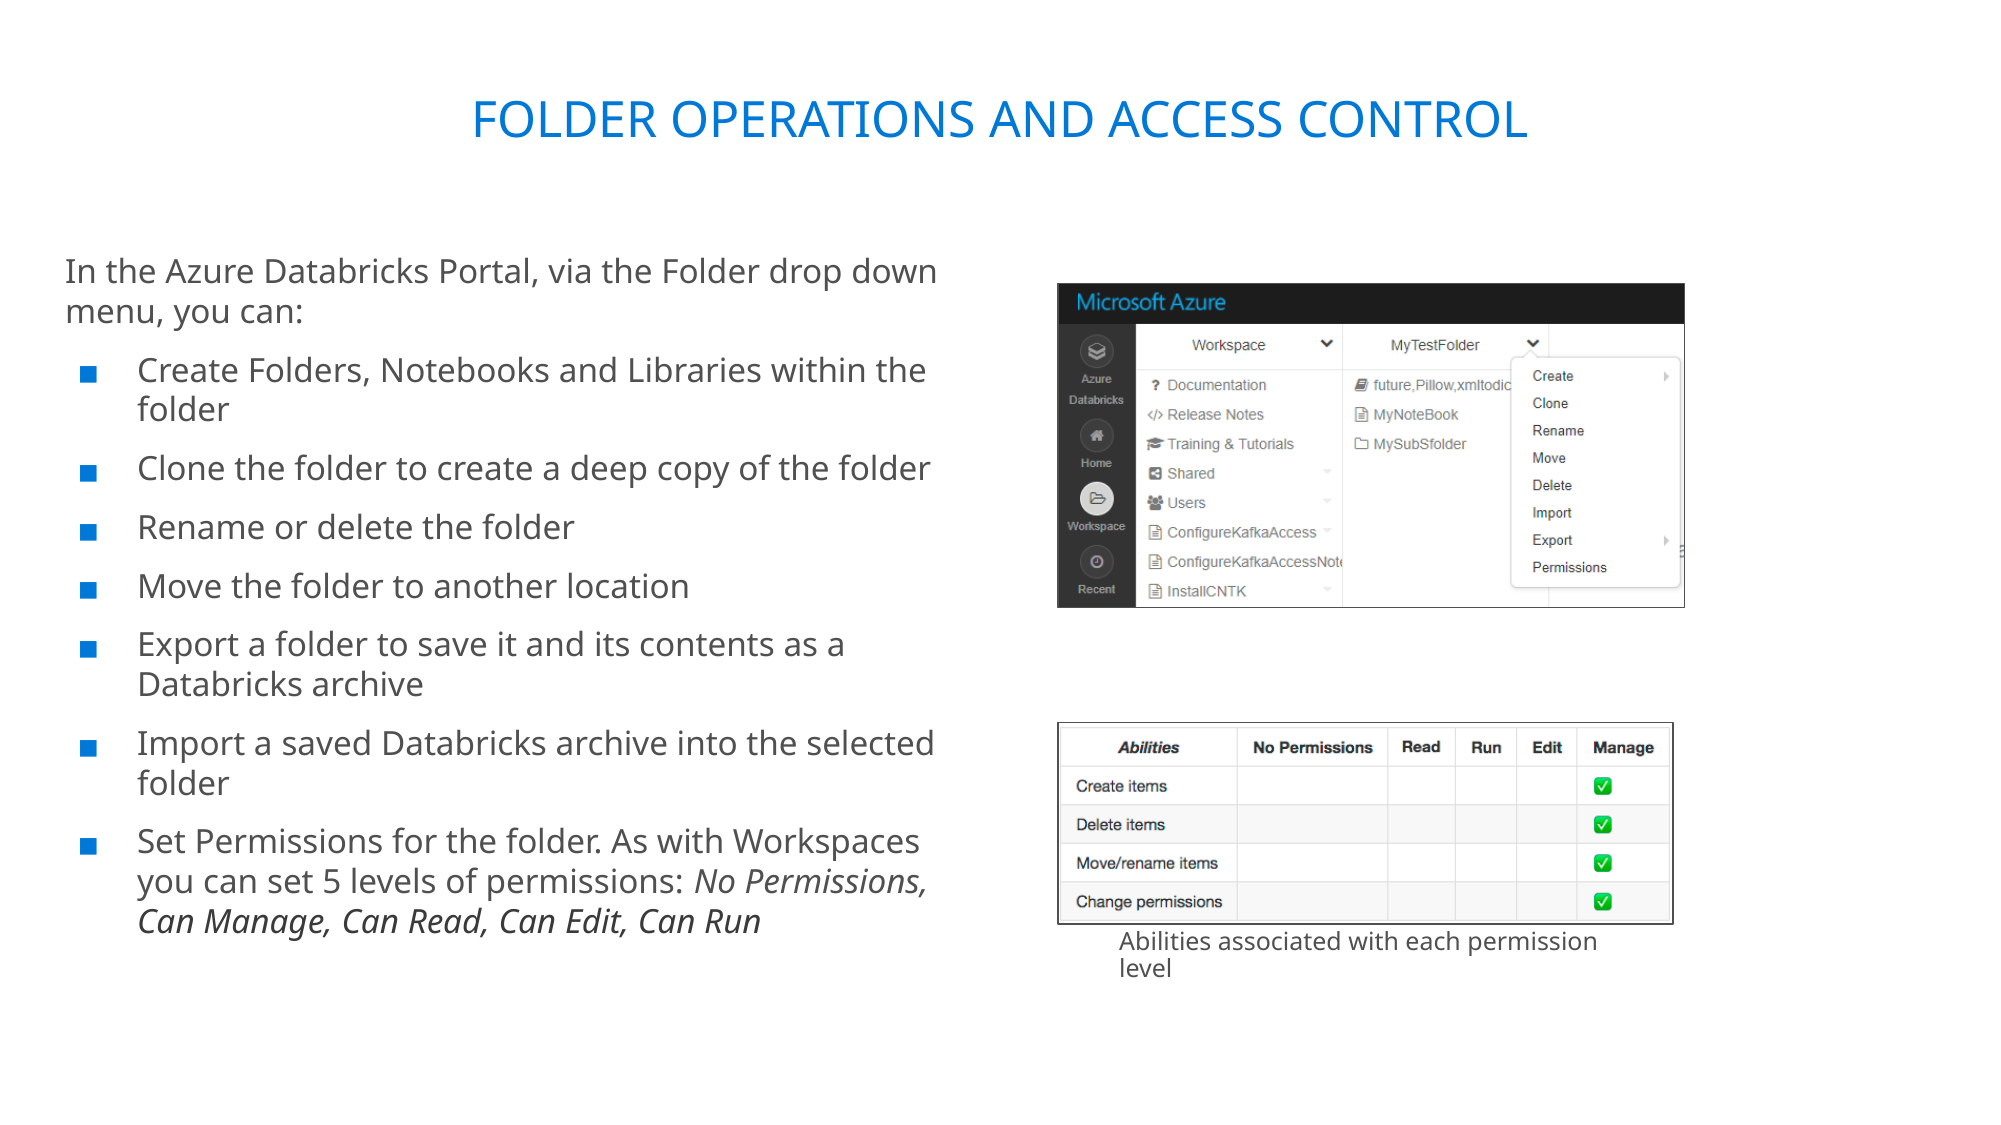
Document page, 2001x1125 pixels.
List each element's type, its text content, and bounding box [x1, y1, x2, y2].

text_box In the Azure Databricks Portal, via the Folder drop down menu, you can: Create Folders, Notebooks and Libraries within the folder Clone the folder to create a deep copy of the folder Rename or delete the folder Move the folder to another location Export a folder to save it and its contents as a Databricks archive Import a saved Databricks archive into the selected folder Set Permissions for the folder. As with Workspaces you can set 5 levels of permissions: No Permissions, Can Manage, Can Read, Can Edit, Can Run [32, 242, 975, 875]
text_box Abilities associated with each permission level [1089, 932, 1642, 981]
title FOLDER OPERATIONS AND ACCESS CONTROL [44, 47, 1957, 196]
picture [1058, 283, 1685, 607]
picture [1058, 723, 1673, 924]
